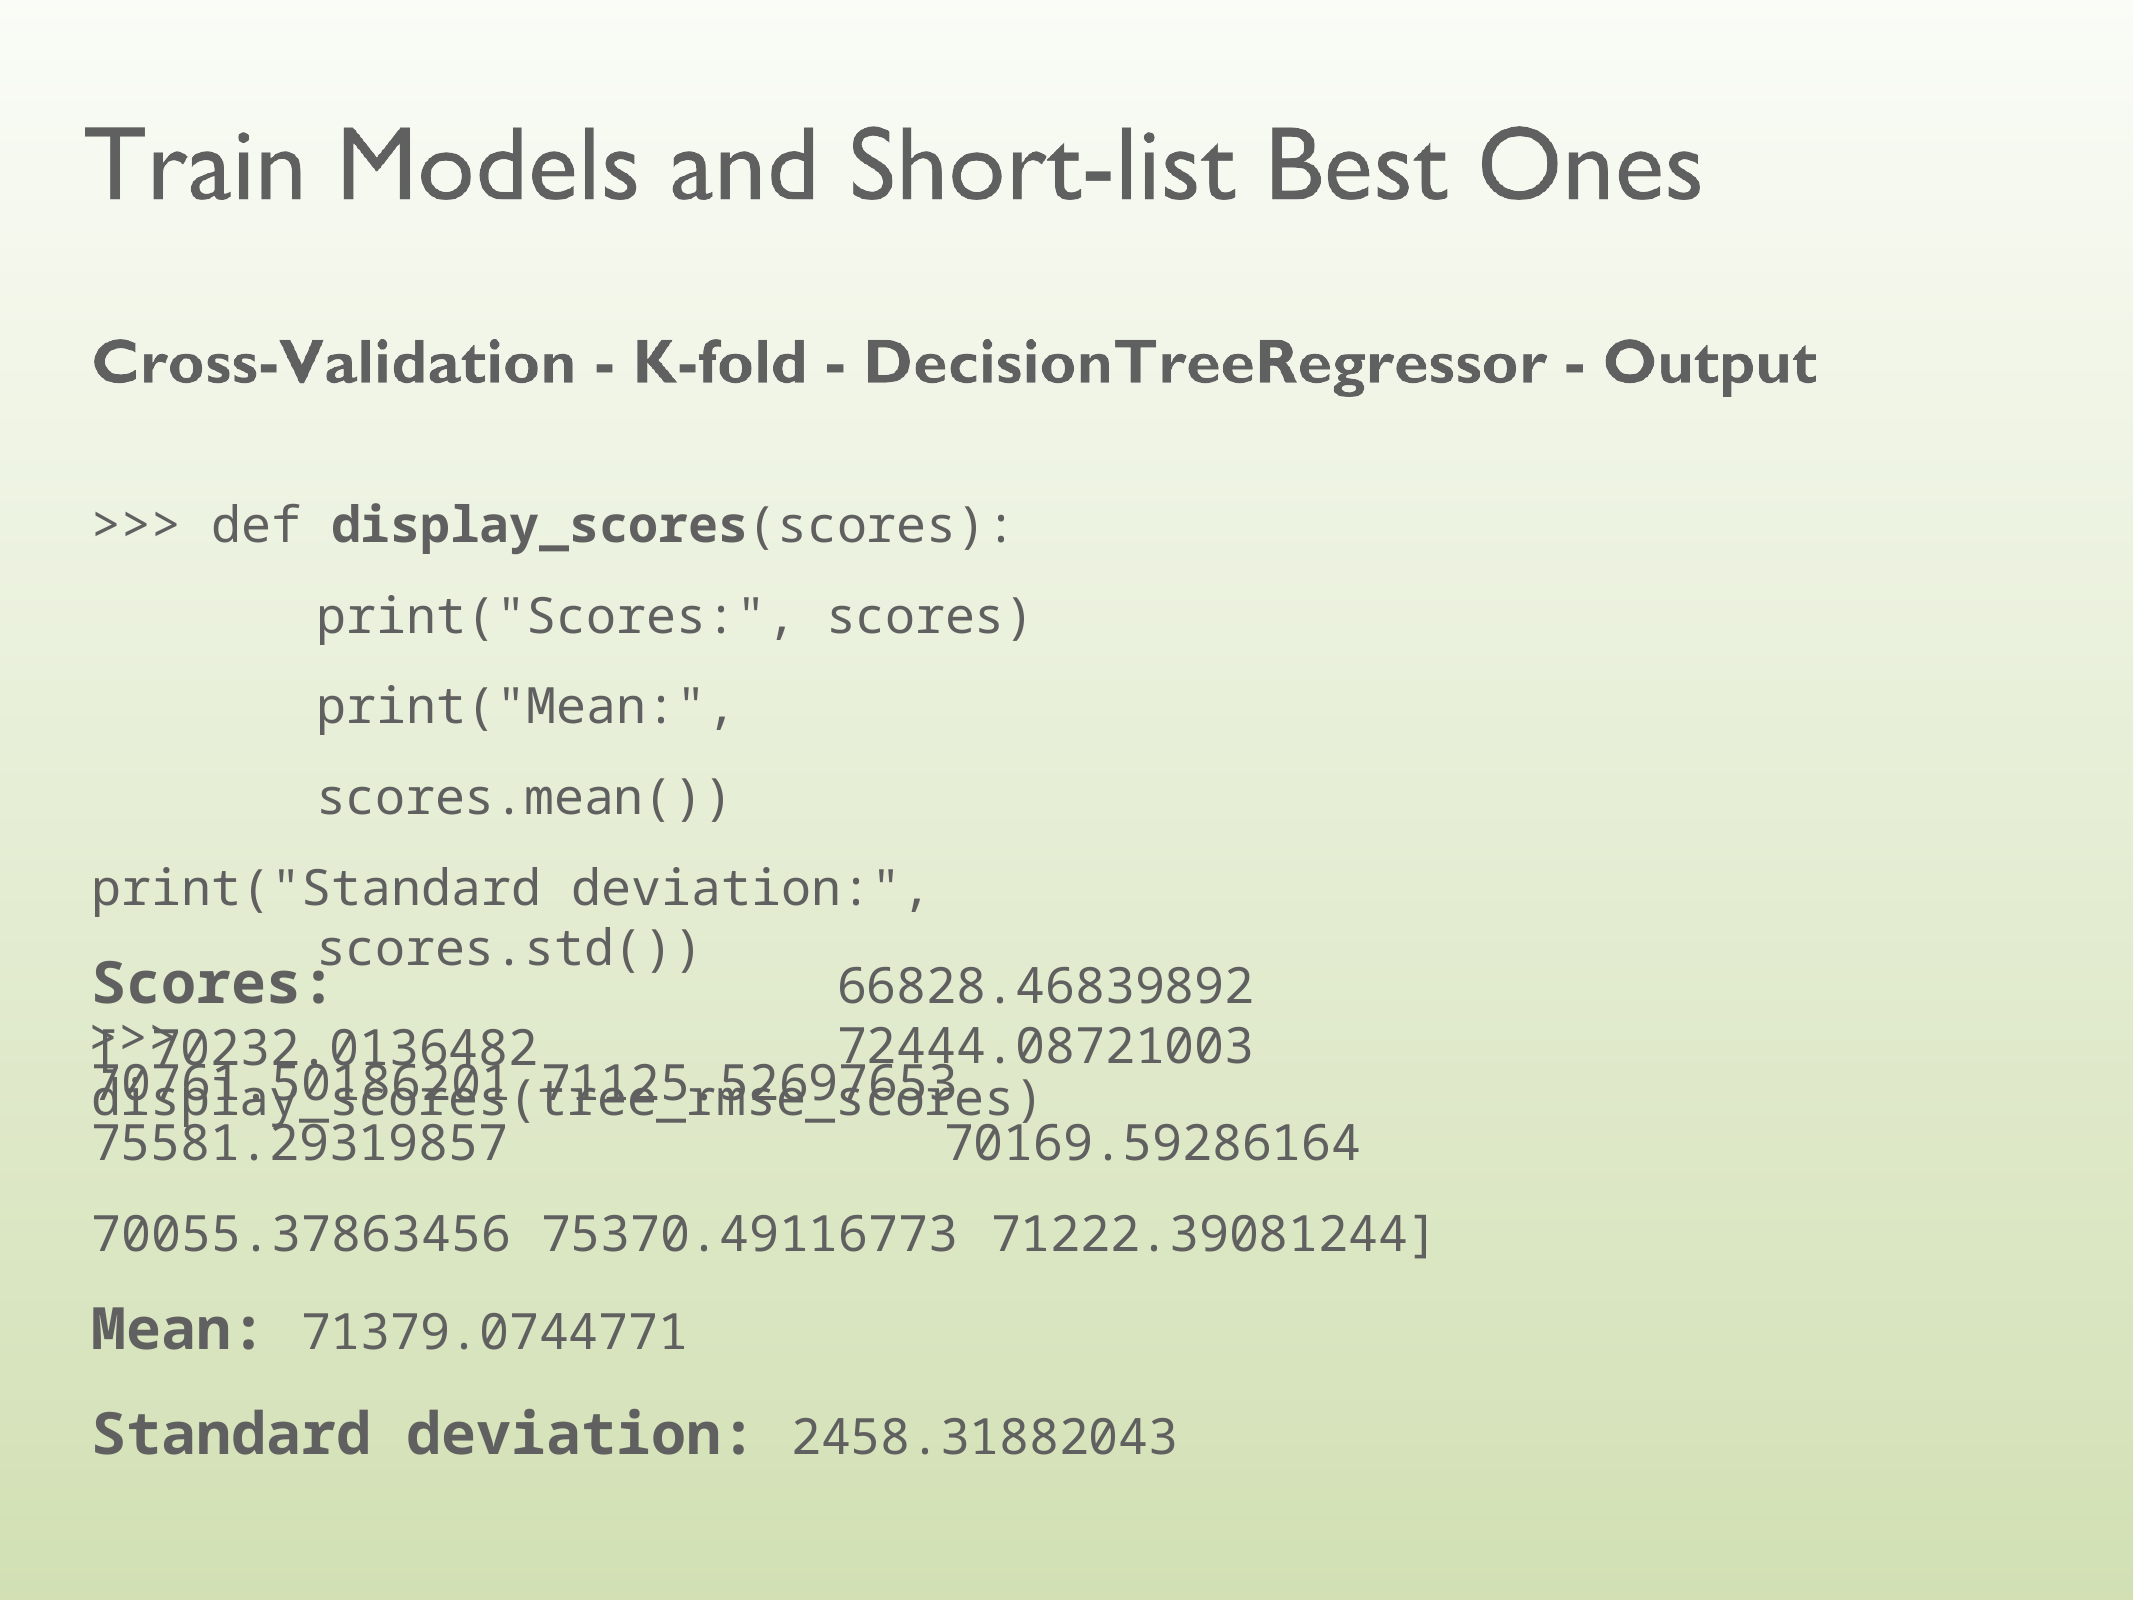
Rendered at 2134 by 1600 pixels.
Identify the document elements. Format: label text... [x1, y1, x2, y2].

text_box Scores: [ 70232.0136482 [88, 943, 757, 1076]
picture [93, 339, 1816, 398]
text_box 66828.46839892 72444.08721003 [835, 951, 1663, 1017]
text_box >>> def display_scores(scores): print("Scores:", scores) print("Mean:", scores.mean()) print("Standard deviation:", scores.std()) >>> display_scores(tree_rmse_scores) [89, 459, 1472, 1017]
text_box 70761.50186201 71125.52697653 75581.29319857 70169.59286164 70055.37863456 75370.49116773 71222.39081244] Mean: 71379.0744771 Standard deviation: 2458.31882043 [89, 1017, 1768, 1466]
picture [84, 125, 1701, 200]
